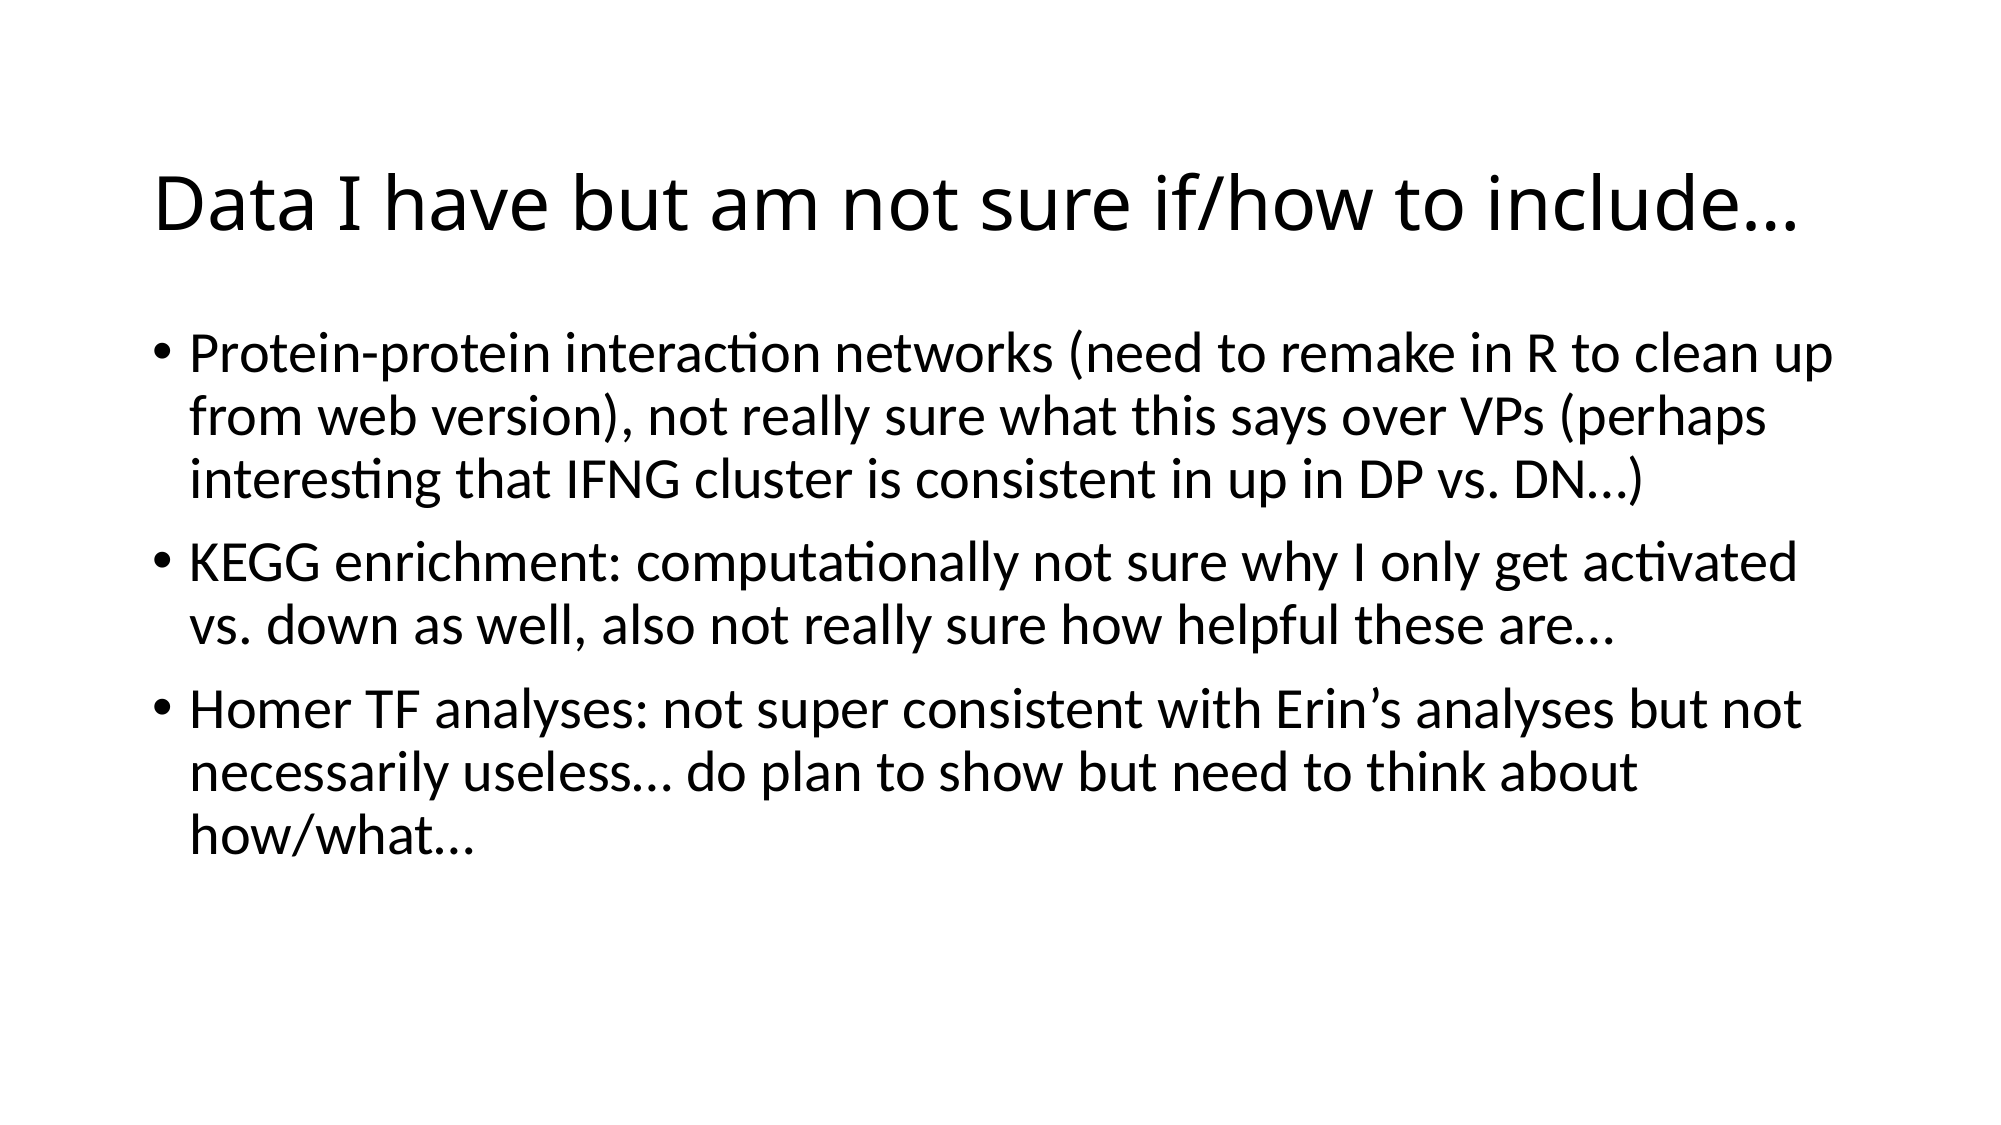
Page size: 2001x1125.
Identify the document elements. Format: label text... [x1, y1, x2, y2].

title Data I have but am not sure if/how to include… [137, 97, 1866, 315]
list Protein-protein interaction networks (need to remake in R to clean up from web version), not really sure what this says over VPs (perhaps interesting that IFNG cluster is consistent in up in DP vs. DN…) KEGG enrichment: computationally not sure why I only get activated vs. down as well, also not really sure how helpful these are… Homer TF analyses: not super consistent with Erin’s analyses but not necessarily useless… do plan to show but need to think about how/what… [137, 314, 1863, 1074]
